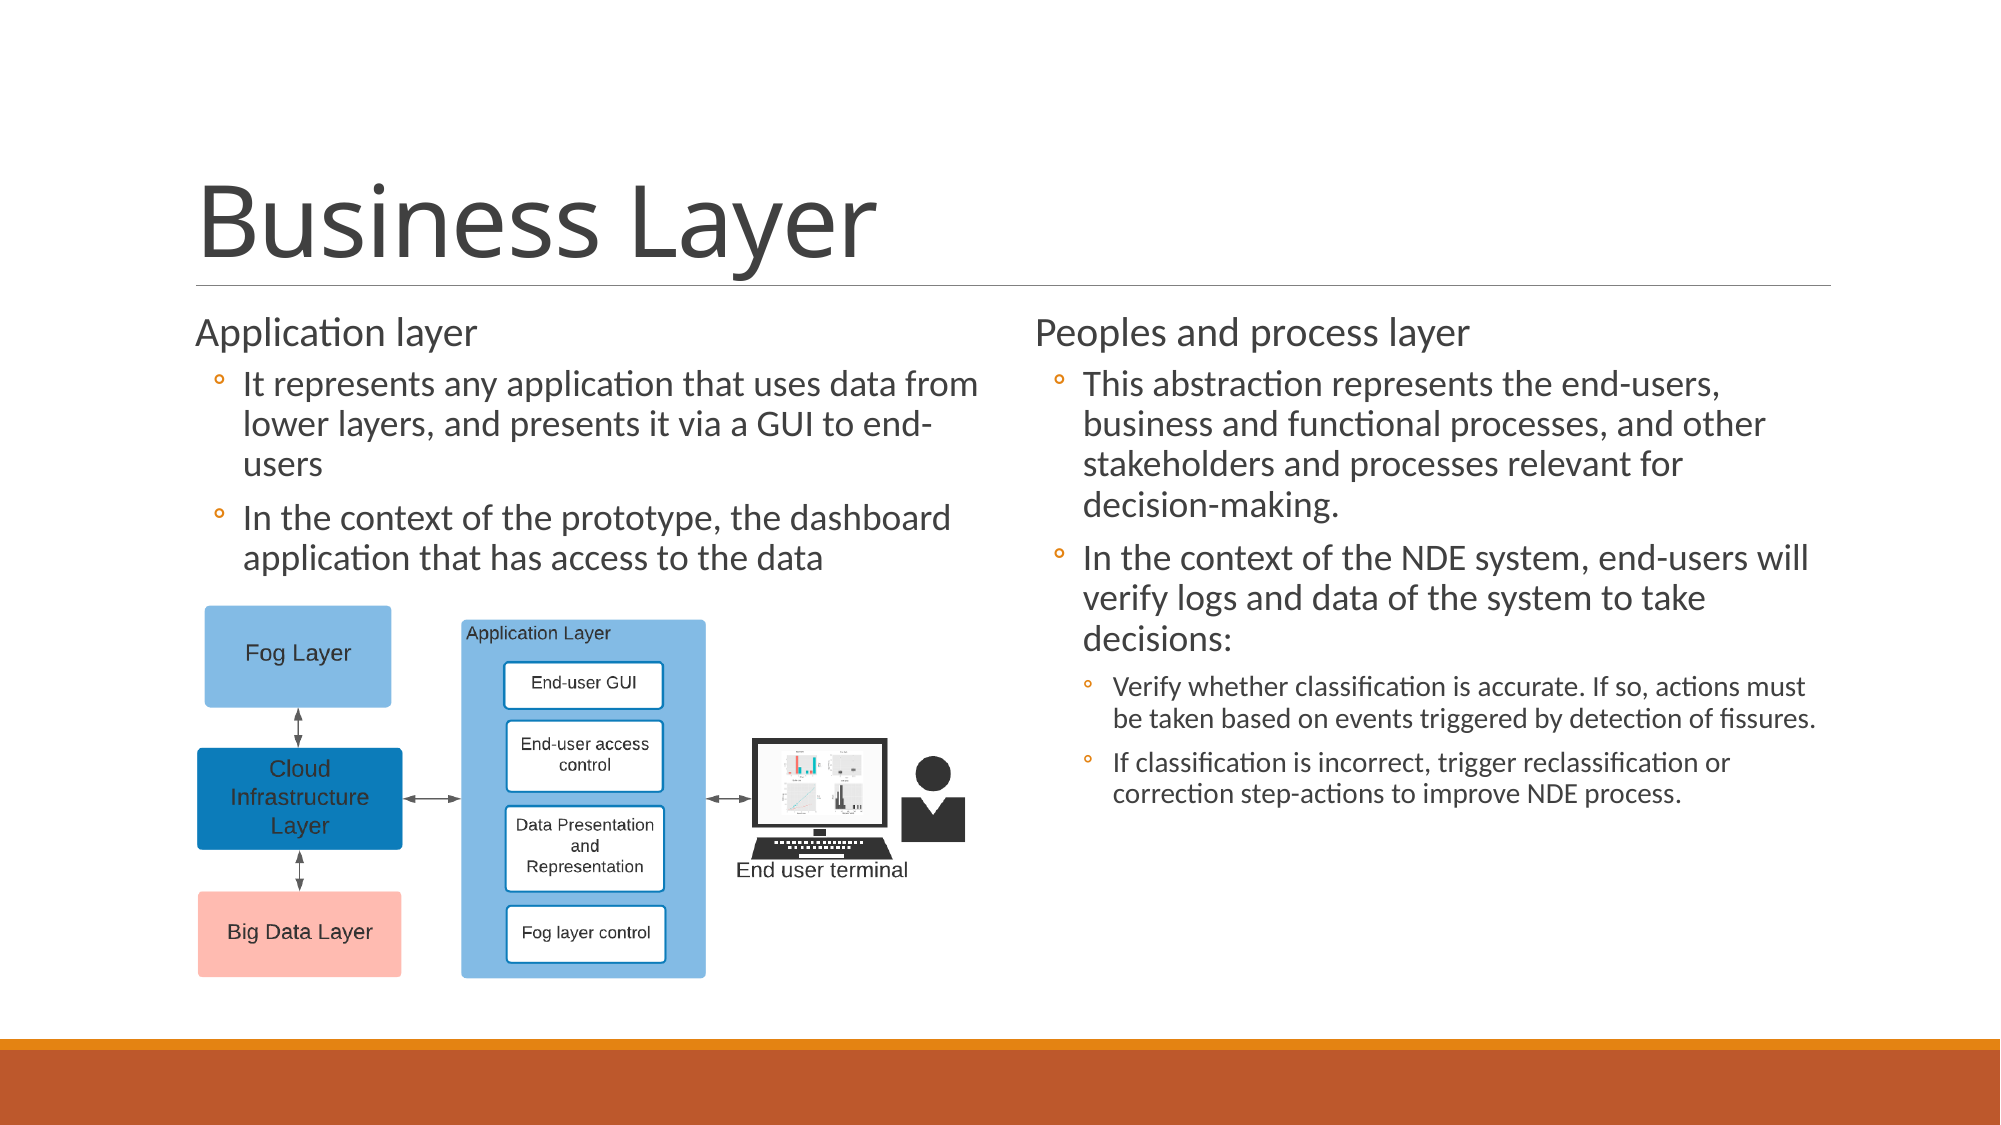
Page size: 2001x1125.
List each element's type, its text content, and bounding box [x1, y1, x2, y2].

title Business Layer [180, 47, 1830, 285]
picture [179, 589, 981, 1006]
list Peoples and process layer This abstraction represents the end-users, business and functional processes, and other stakeholders and processes relevant for decision-making. In the context of the NDE system, end-users will verify logs and data of the system to take decisions: Verify whether classification is accurate. If so, actions must be taken based on events triggered by detection of fissures. If classification is incorrect, trigger reclassification or correction step-actions to improve NDE process. [1020, 302, 1830, 963]
list Application layer It represents any application that uses data from lower layers, and presents it via a GUI to end-users In the context of the prototype, the dashboard application that has access to the data [180, 302, 990, 963]
